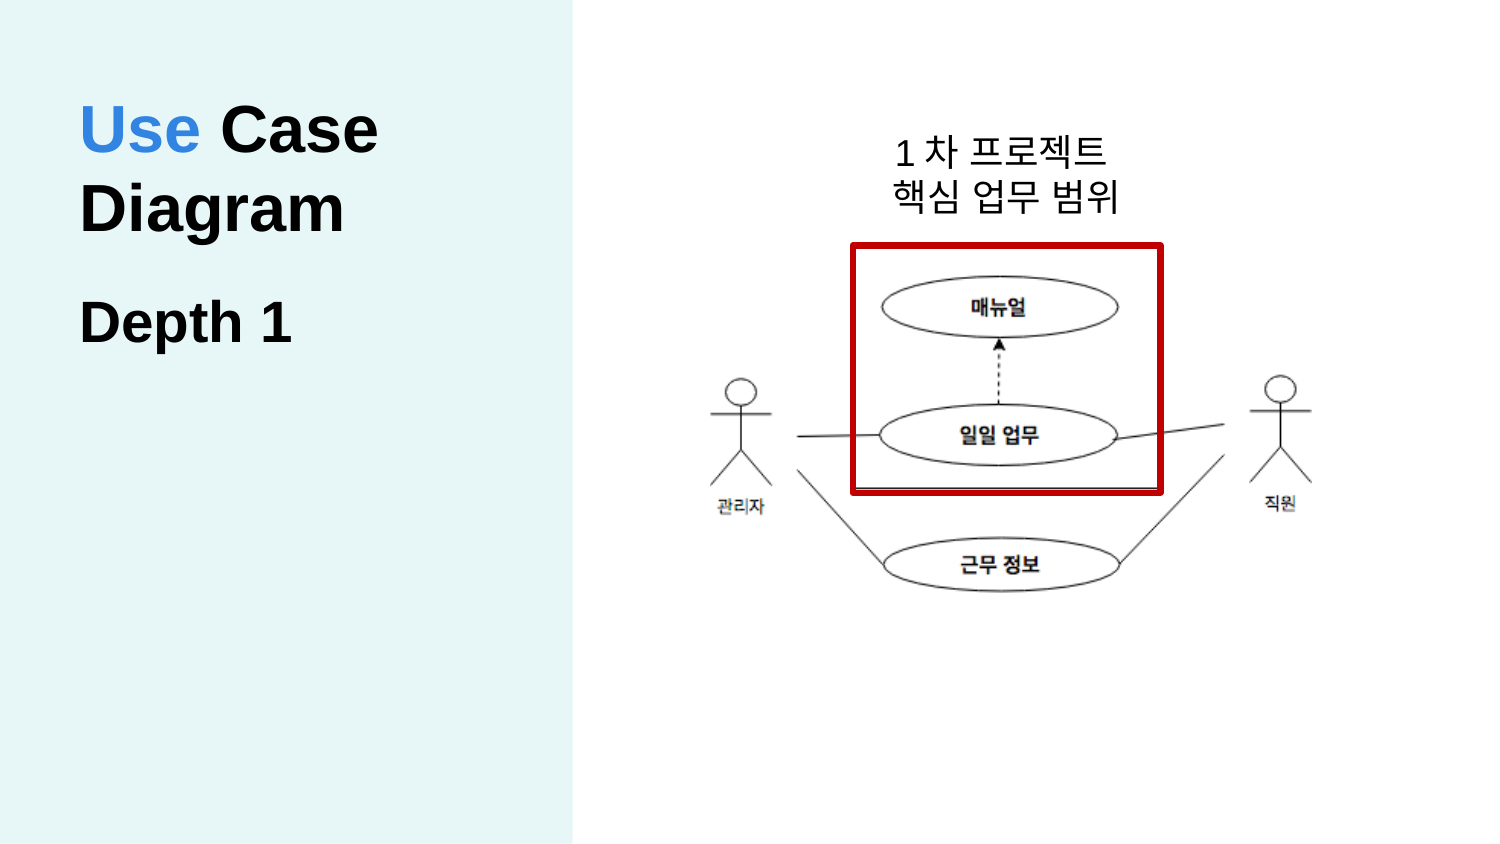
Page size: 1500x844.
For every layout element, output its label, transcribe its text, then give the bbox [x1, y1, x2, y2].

picture [710, 247, 1313, 597]
text_box Use Case Diagram Depth 1 [64, 91, 573, 349]
text_box 1차 프로젝트 핵심 업무 범위 [788, 121, 1226, 227]
text_box [0, 0, 575, 844]
